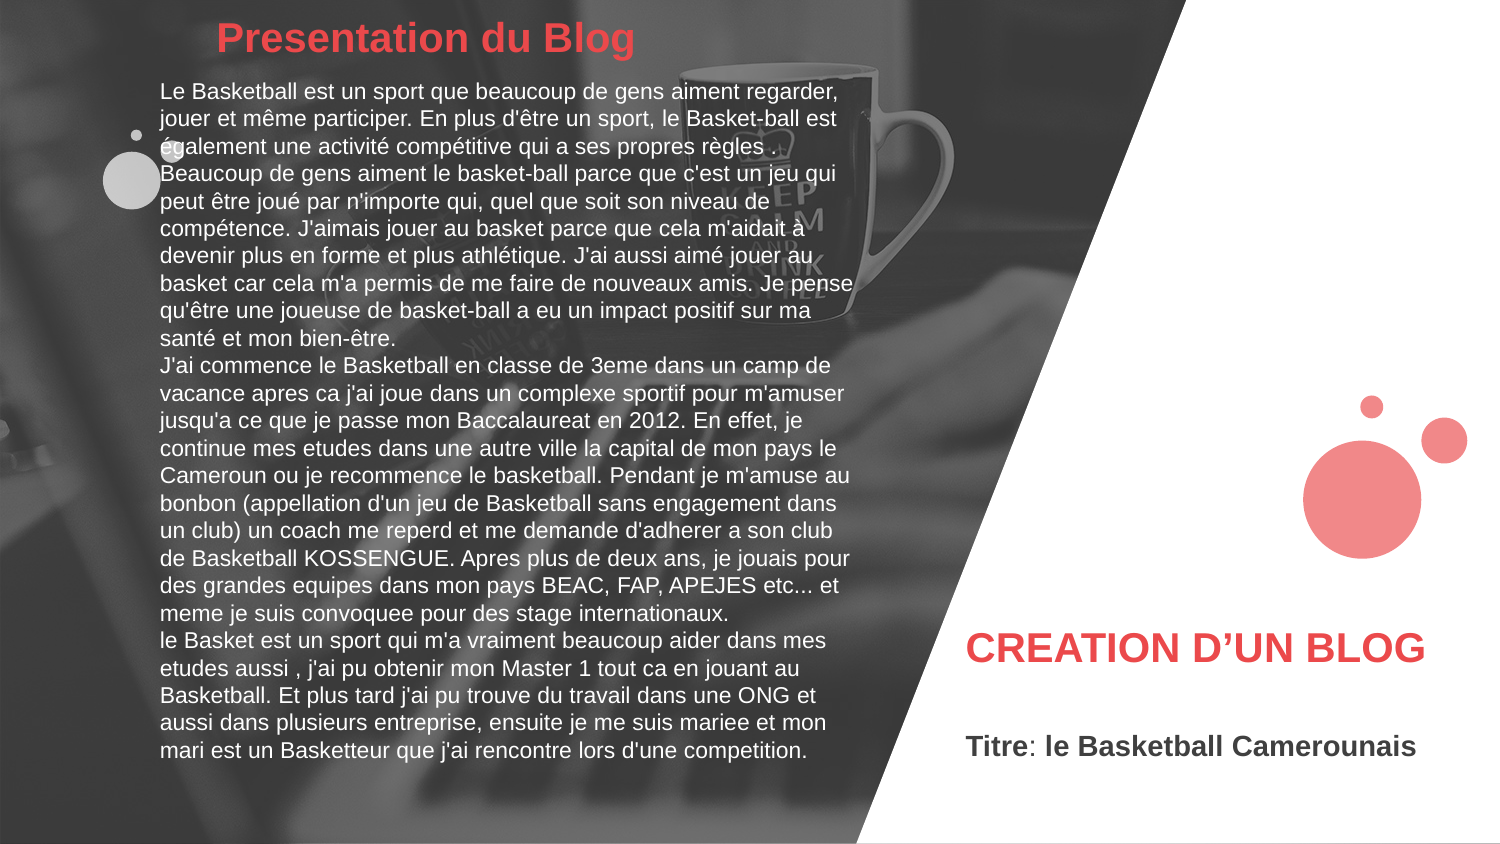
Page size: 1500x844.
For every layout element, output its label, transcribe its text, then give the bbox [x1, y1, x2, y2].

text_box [102, 129, 139, 210]
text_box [1302, 395, 1468, 559]
list Titre: le Basketball Camerounais [950, 721, 1500, 769]
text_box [144, 2, 935, 775]
list CREATION D’UN BLOG [950, 599, 1500, 694]
